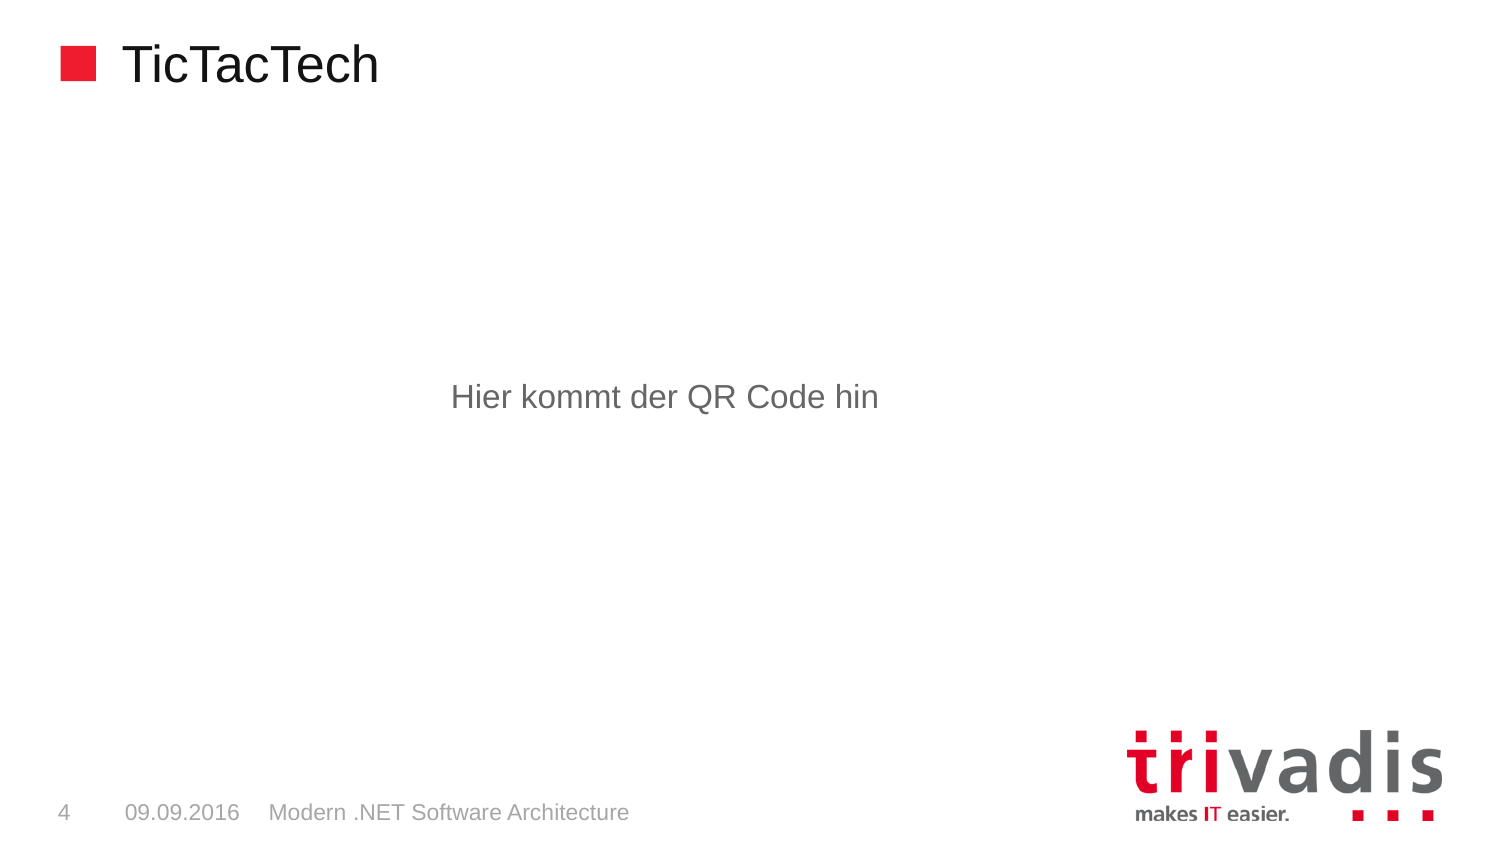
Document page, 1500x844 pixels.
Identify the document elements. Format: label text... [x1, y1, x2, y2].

slide_number 4 [42, 788, 109, 834]
footer Modern .NET Software Architecture [258, 788, 897, 834]
picture [1127, 730, 1442, 821]
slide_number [109, 788, 258, 834]
title TicTacTech [103, 20, 1442, 140]
list Hier kommt der QR Code hin [433, 367, 990, 491]
